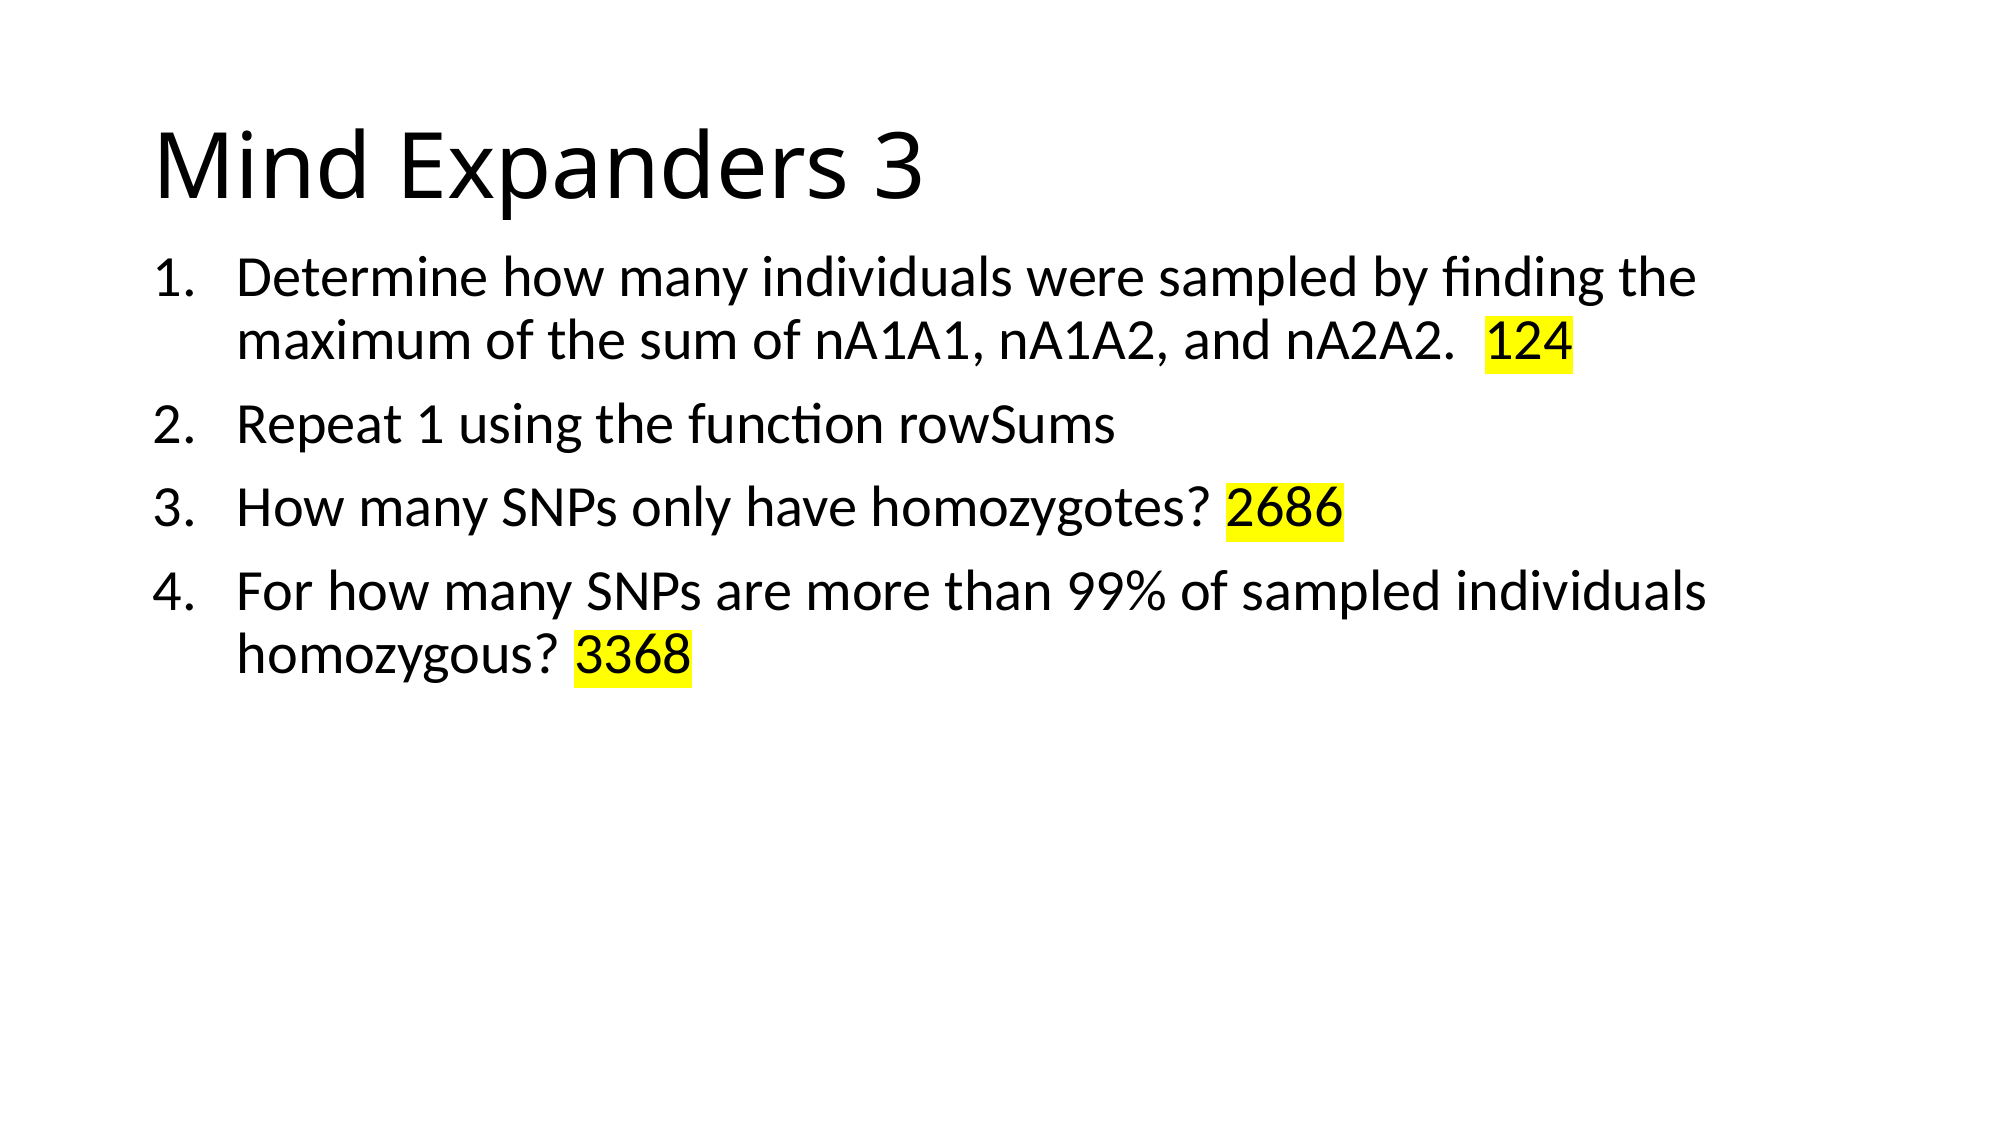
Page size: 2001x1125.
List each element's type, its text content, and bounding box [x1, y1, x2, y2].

list Determine how many individuals were sampled by finding the maximum of the sum of nA1A1, nA1A2, and nA2A2. 124 Repeat 1 using the function rowSums How many SNPs only have homozygotes? 2686 For how many SNPs are more than 99% of sampled individuals homozygous? 3368 [137, 238, 1863, 1066]
title Mind Expanders 3 [137, 59, 1863, 238]
